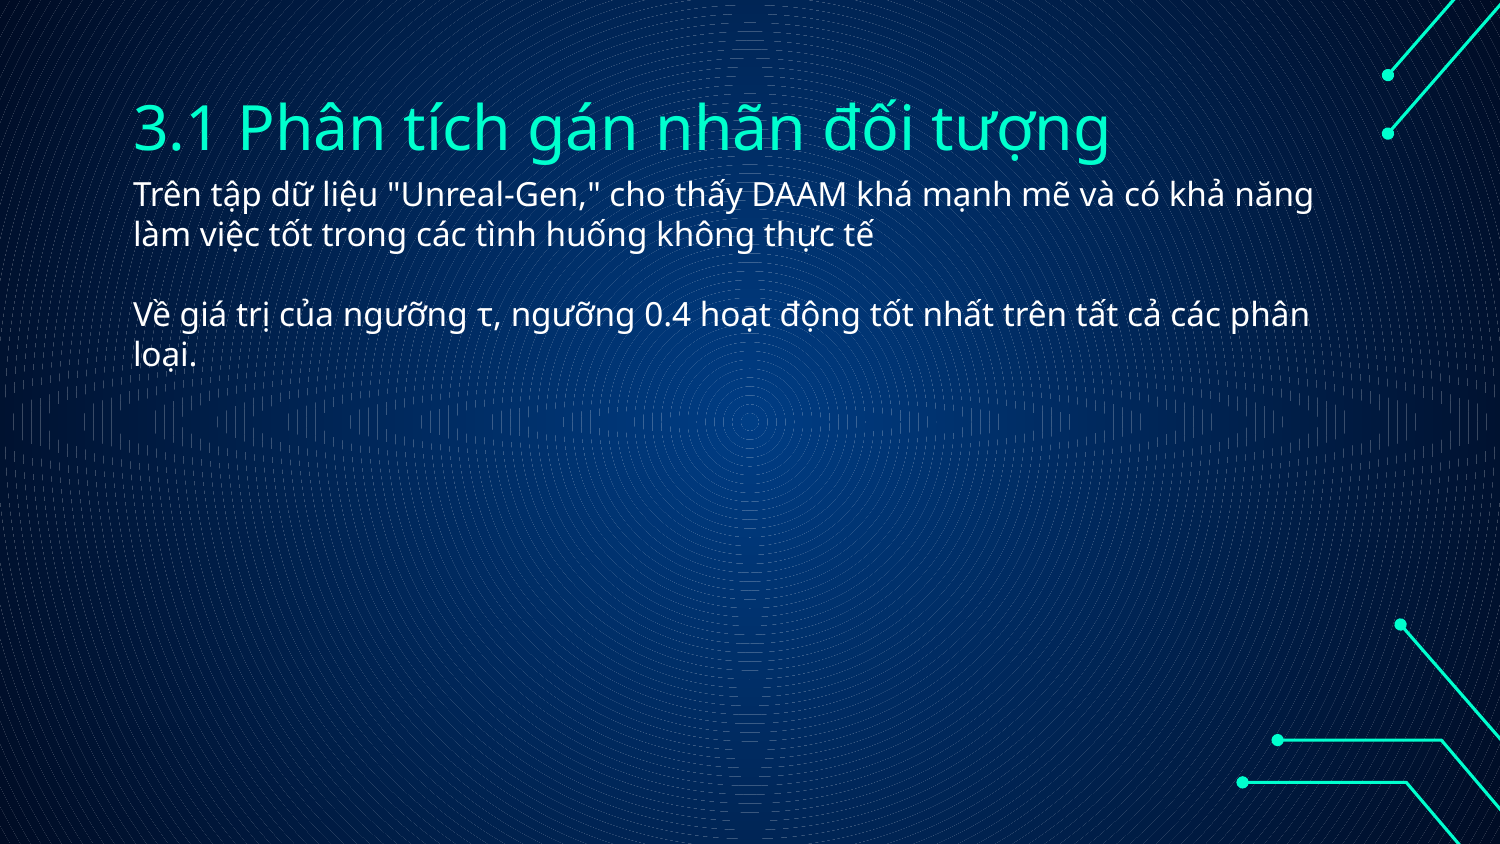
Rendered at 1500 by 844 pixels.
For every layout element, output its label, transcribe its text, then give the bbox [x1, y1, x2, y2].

subtitle Trên tập dữ liệu "Unreal-Gen," cho thấy DAAM khá mạnh mẽ và có khả năng làm việc tốt trong các tình huống không thực tế Về giá trị của ngưỡng τ, ngưỡng 0.4 hoạt động tốt nhất trên tất cả các phân loại. [118, 158, 1382, 763]
title 3.1 Phân tích gán nhãn đối tượng [118, 72, 1382, 158]
